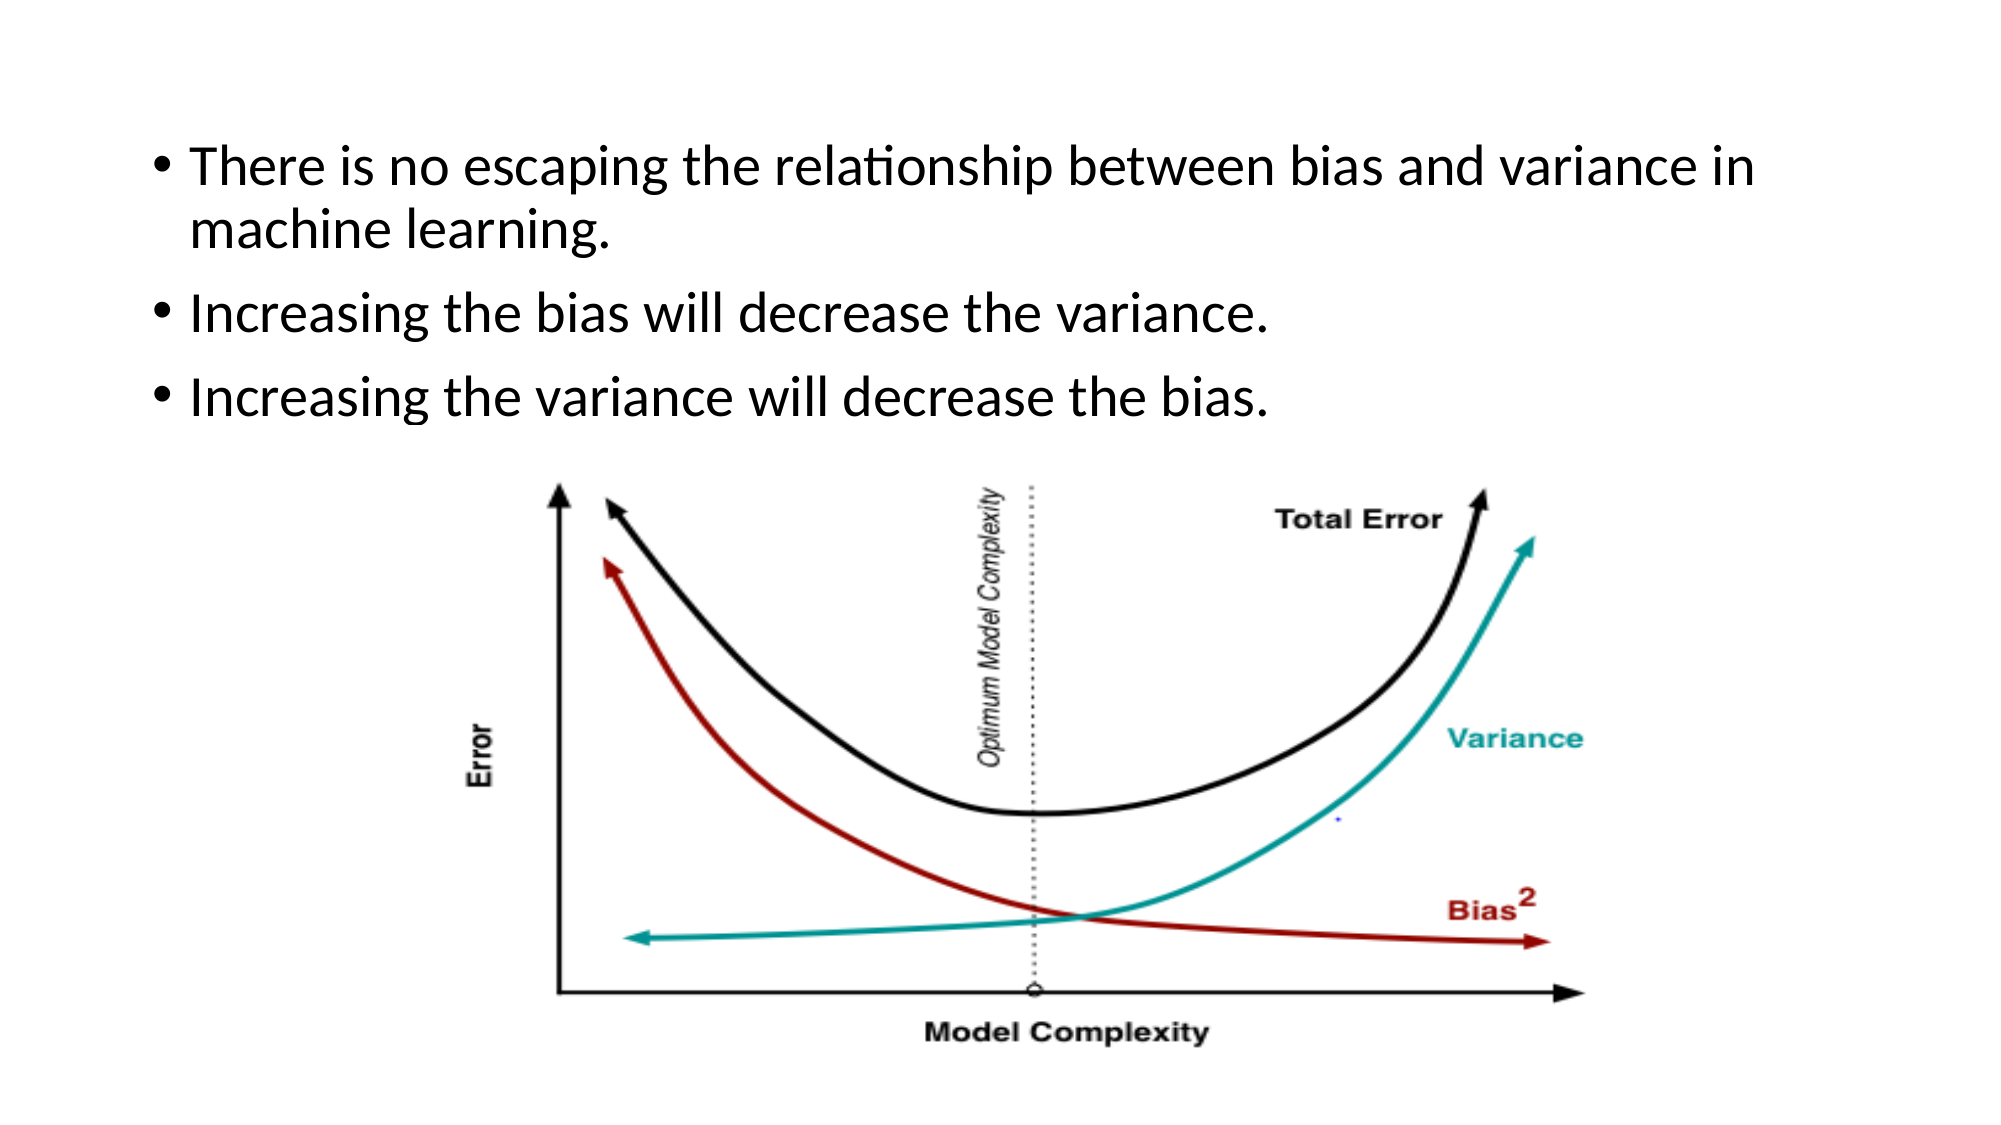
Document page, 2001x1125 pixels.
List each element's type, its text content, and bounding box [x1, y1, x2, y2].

list There is no escaping the relationship between bias and variance in machine learning. Increasing the bias will decrease the variance. Increasing the variance will decrease the bias. [137, 127, 1863, 1014]
picture [358, 425, 1677, 1073]
